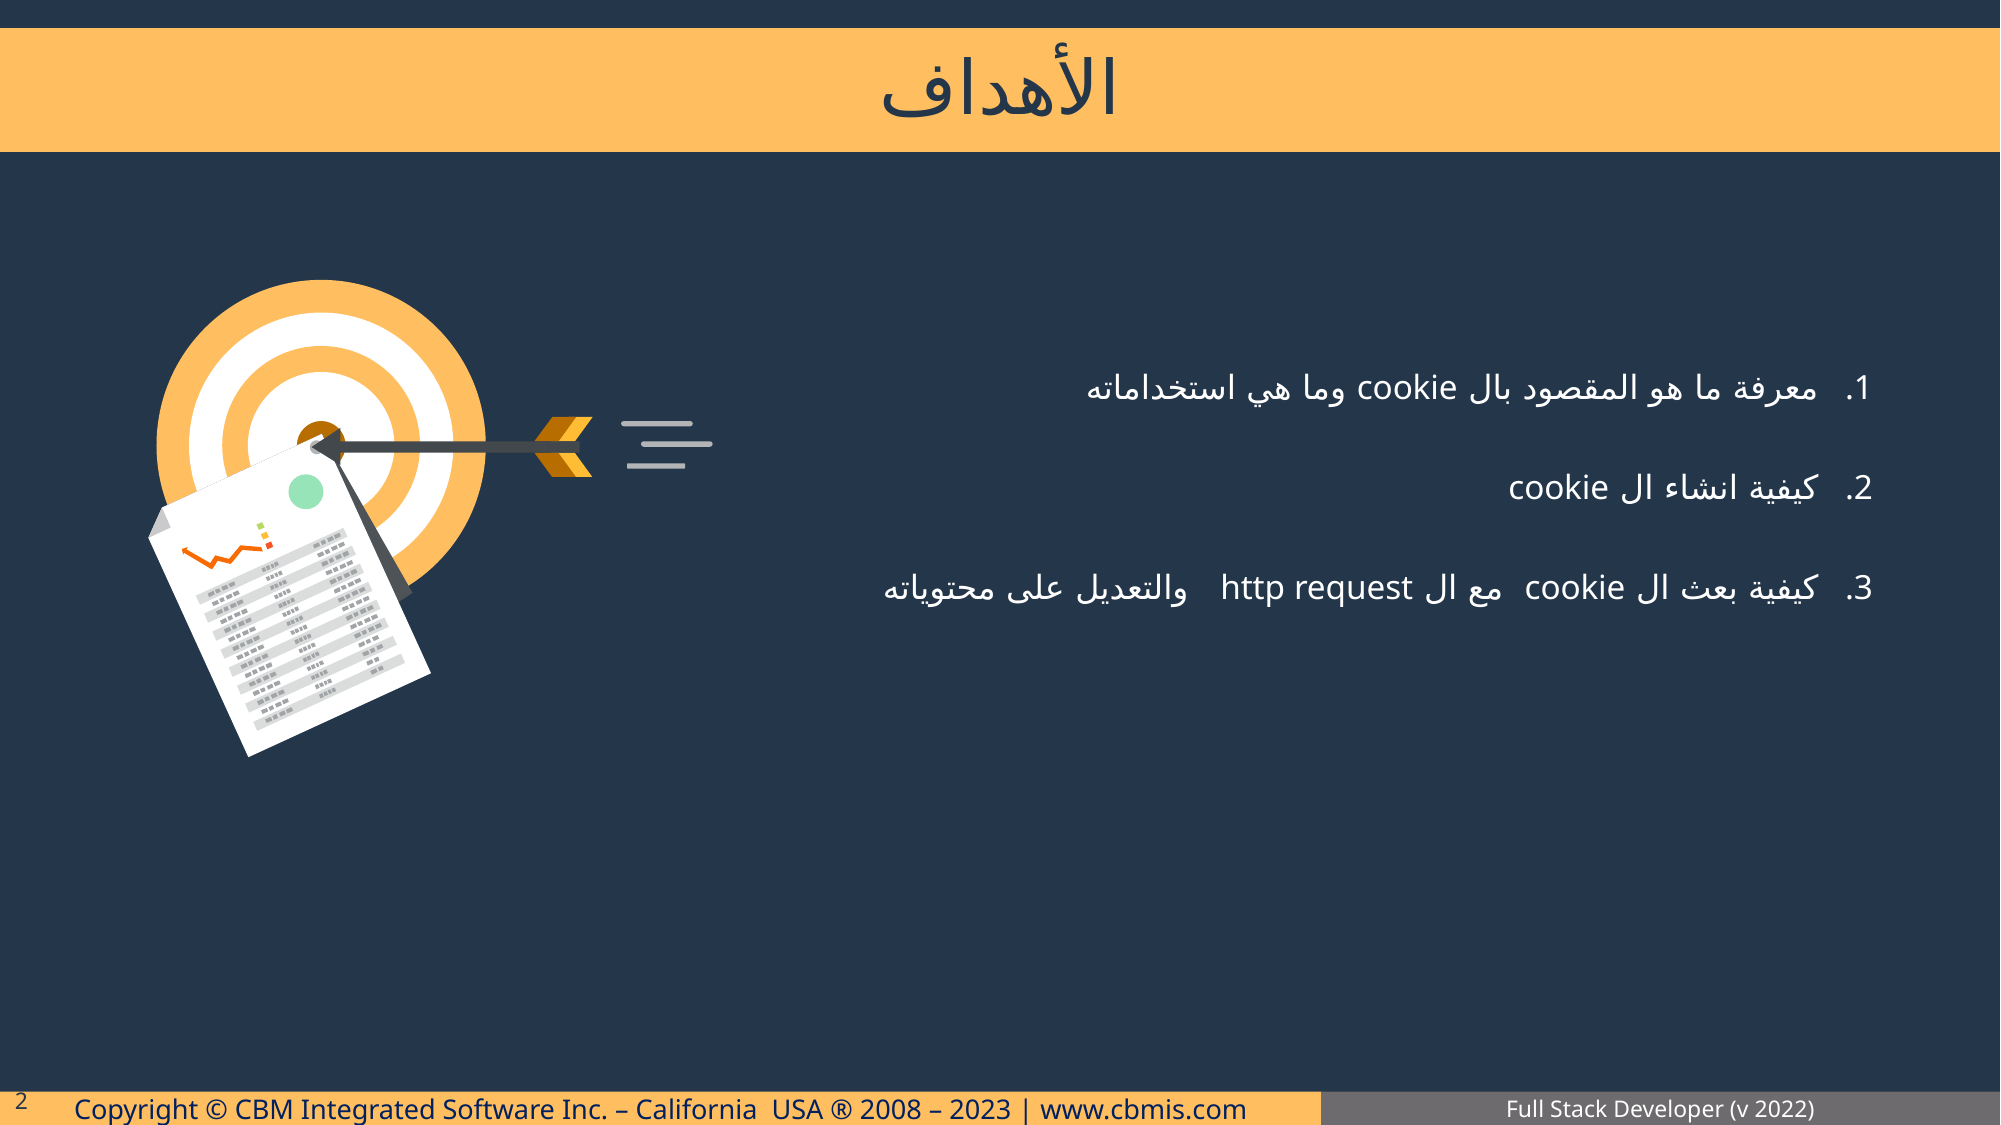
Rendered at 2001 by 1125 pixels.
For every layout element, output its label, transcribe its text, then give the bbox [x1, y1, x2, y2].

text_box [148, 279, 713, 758]
list الأهداف [0, 28, 2000, 152]
text_box معرفة ما هو المقصود بال cookie وما هي استخداماته كيفية انشاء ال cookie كيفية بعث ال cookie مع ال http request والتعديل على محتوياته [867, 298, 1891, 714]
slide_number 2 [0, 1079, 77, 1125]
